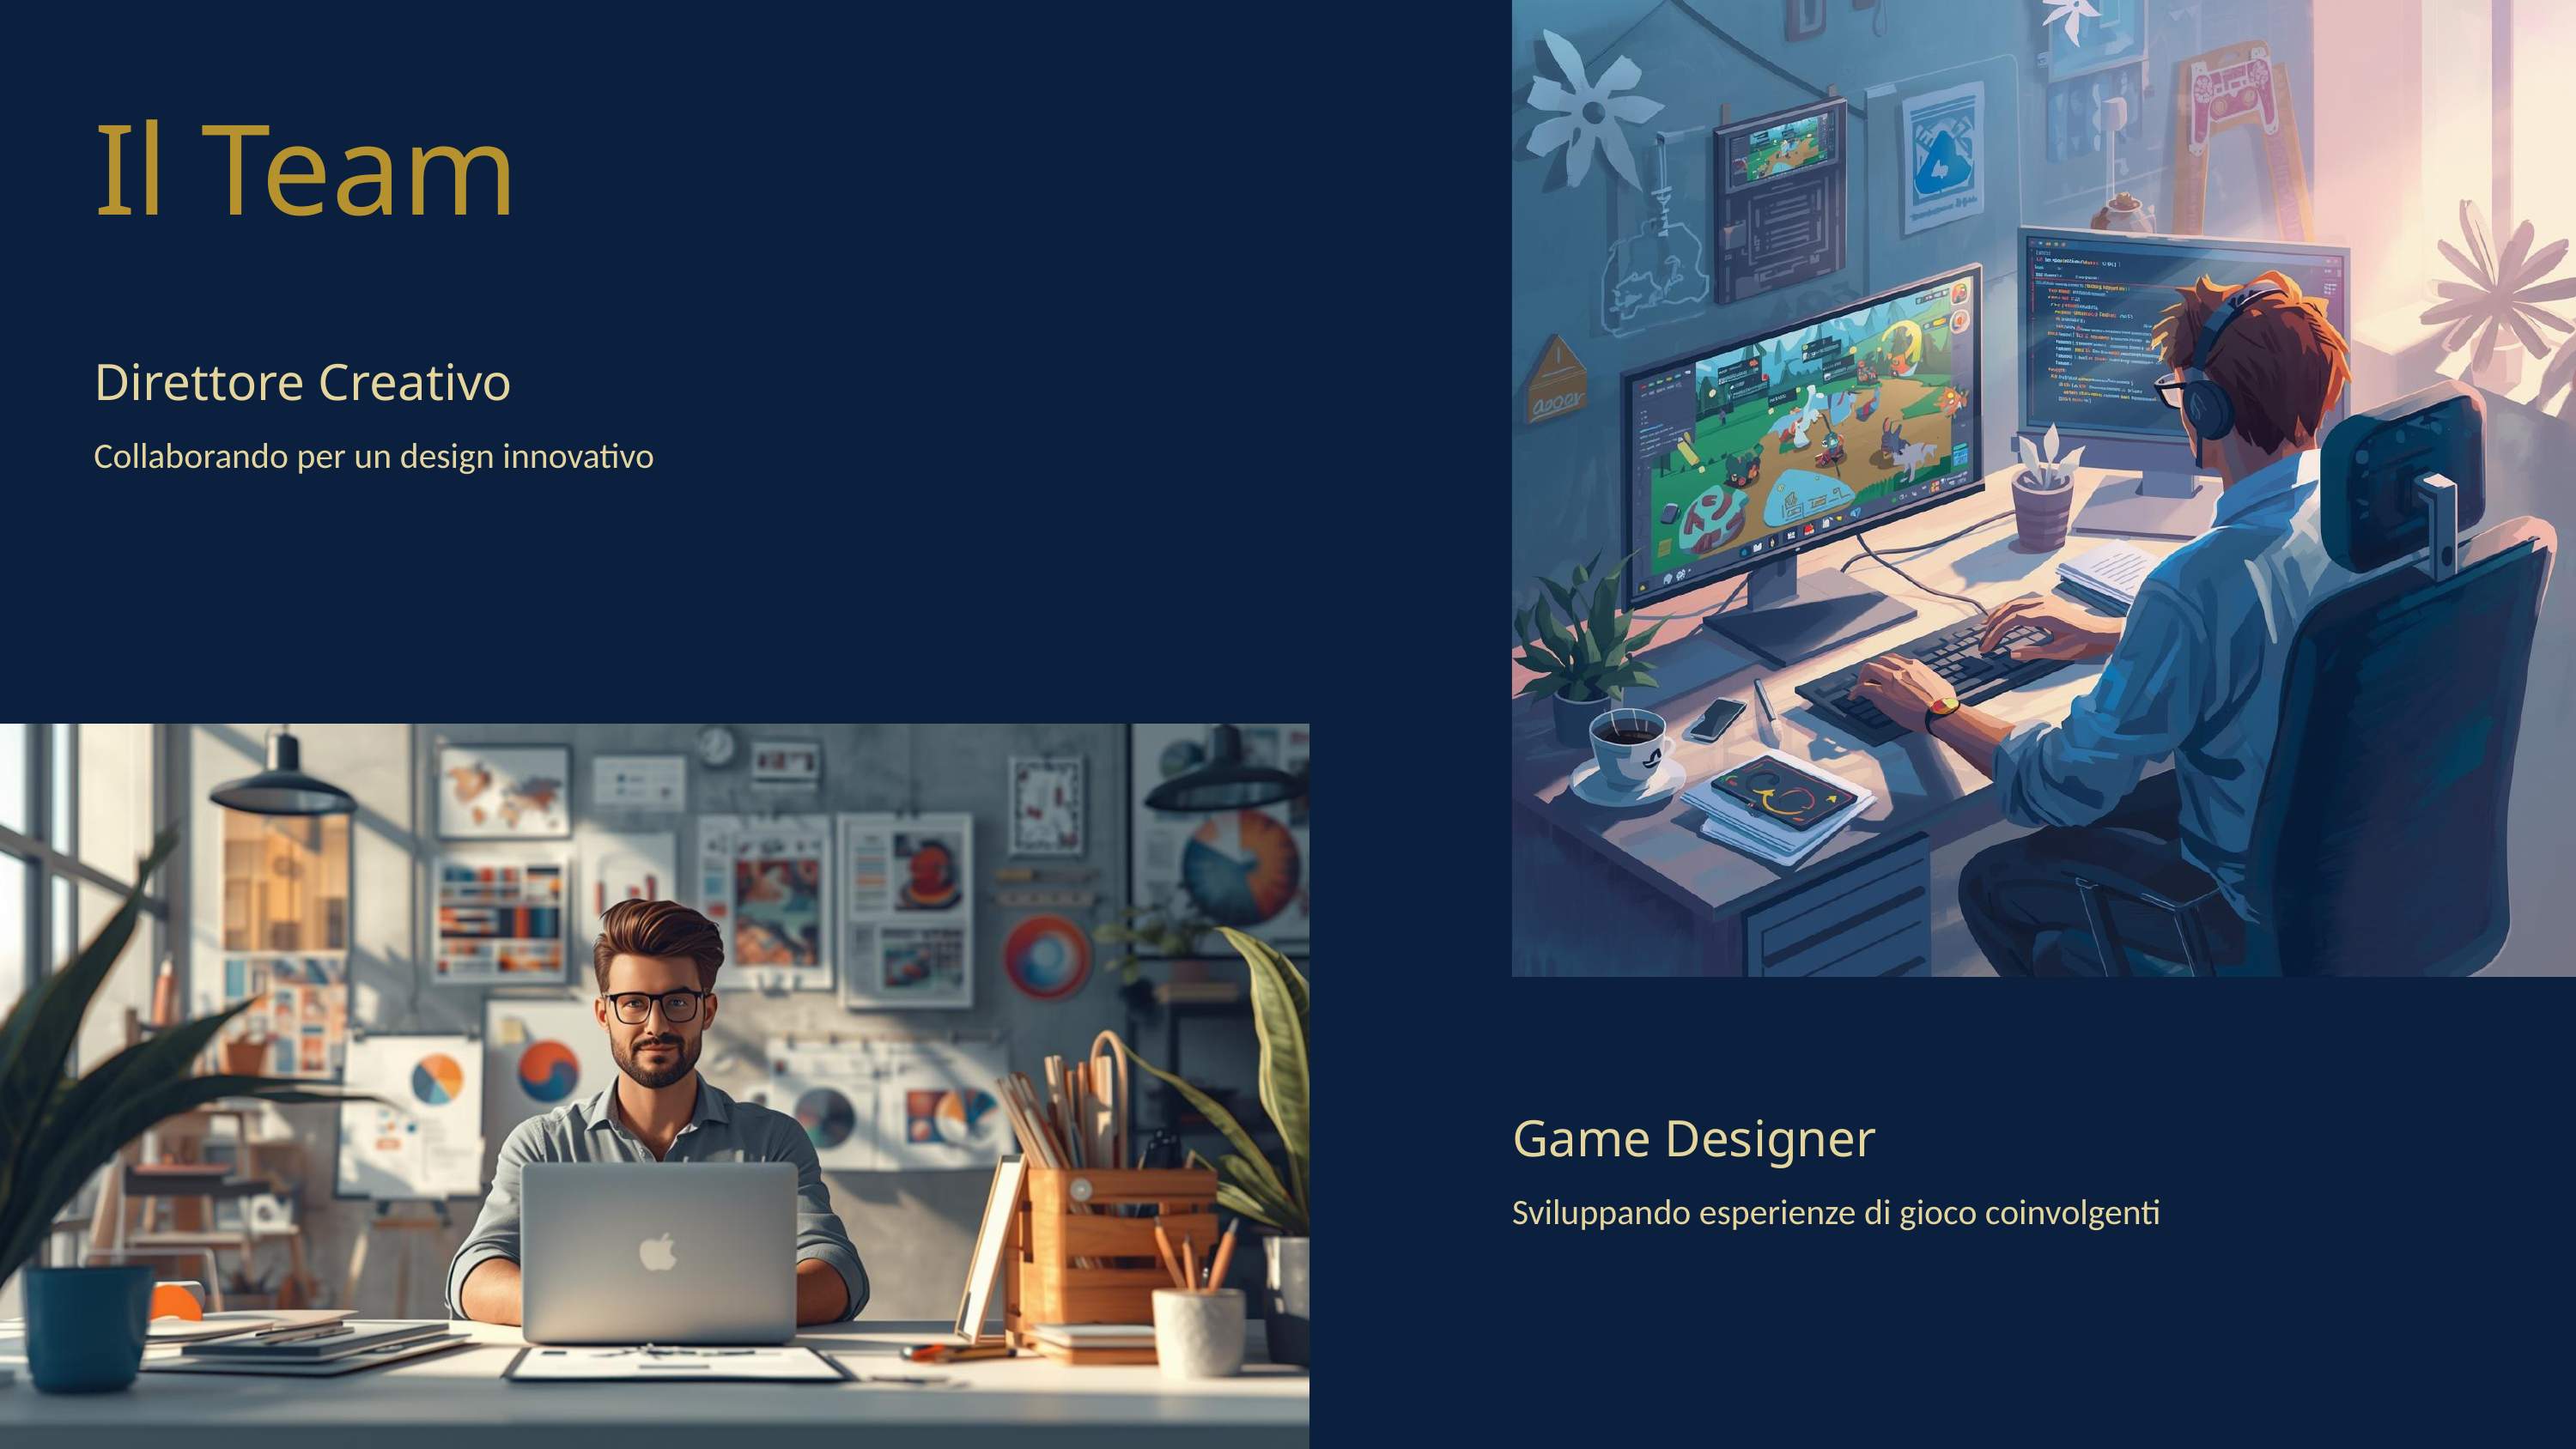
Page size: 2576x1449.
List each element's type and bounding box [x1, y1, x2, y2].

text_box [1511, 0, 2576, 977]
text_box [1511, 1102, 2323, 1234]
text_box [94, 94, 1310, 477]
text_box [0, 724, 1310, 1449]
